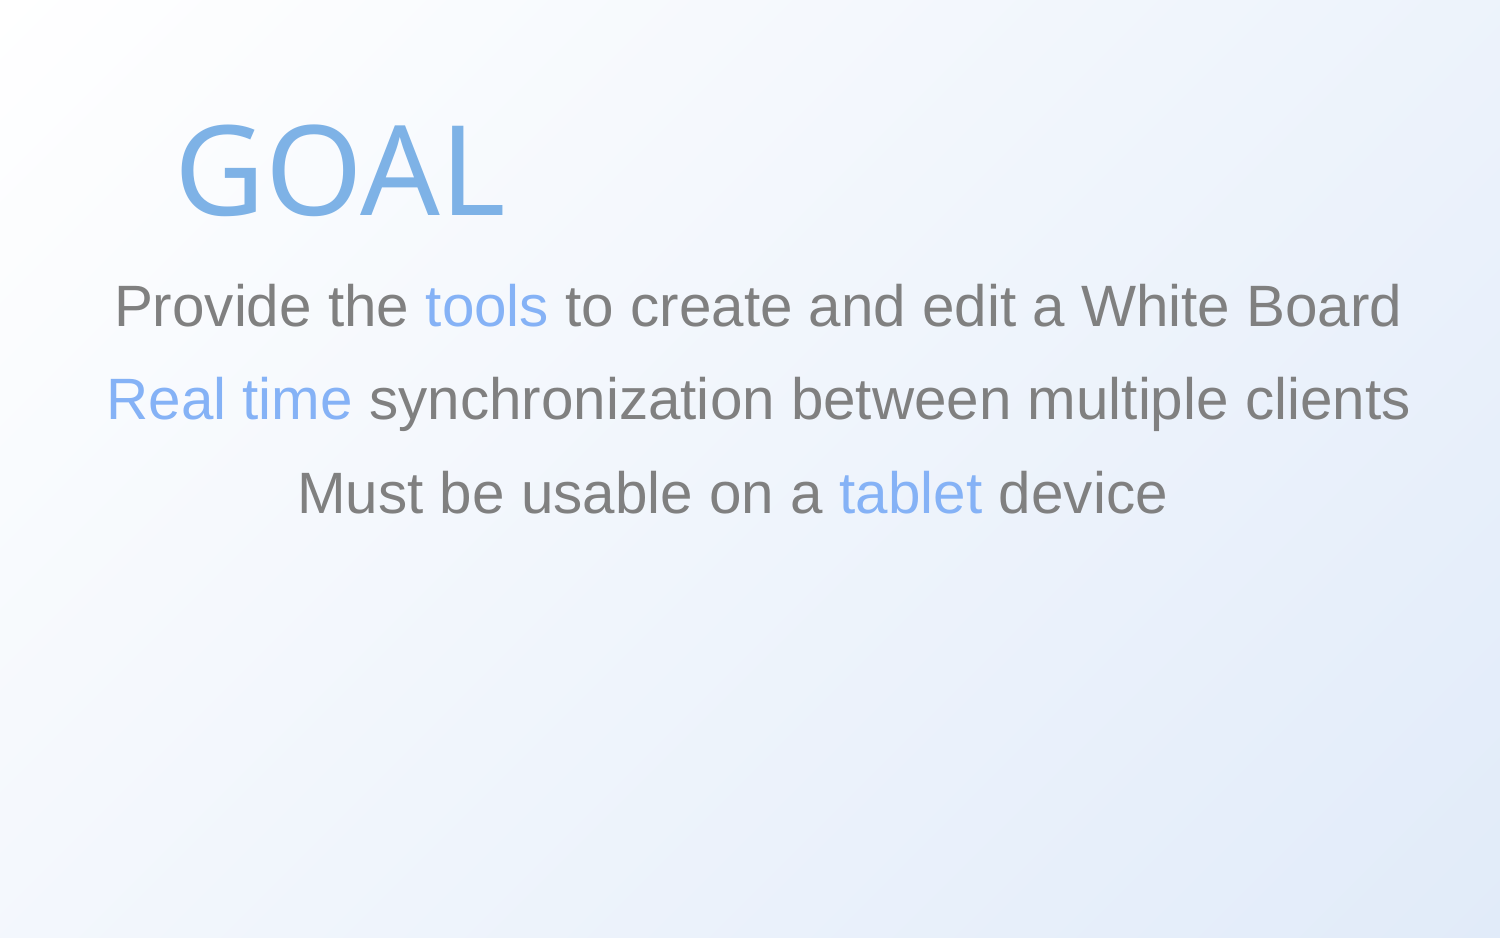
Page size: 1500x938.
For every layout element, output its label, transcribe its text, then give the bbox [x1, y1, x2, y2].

text_box GOAL [159, 83, 522, 248]
text_box Provide the tools to create and edit a White Board [99, 260, 1419, 346]
text_box Must be usable on a tablet device [282, 447, 1184, 533]
text_box Real time synchronization between multiple clients [91, 354, 1444, 439]
